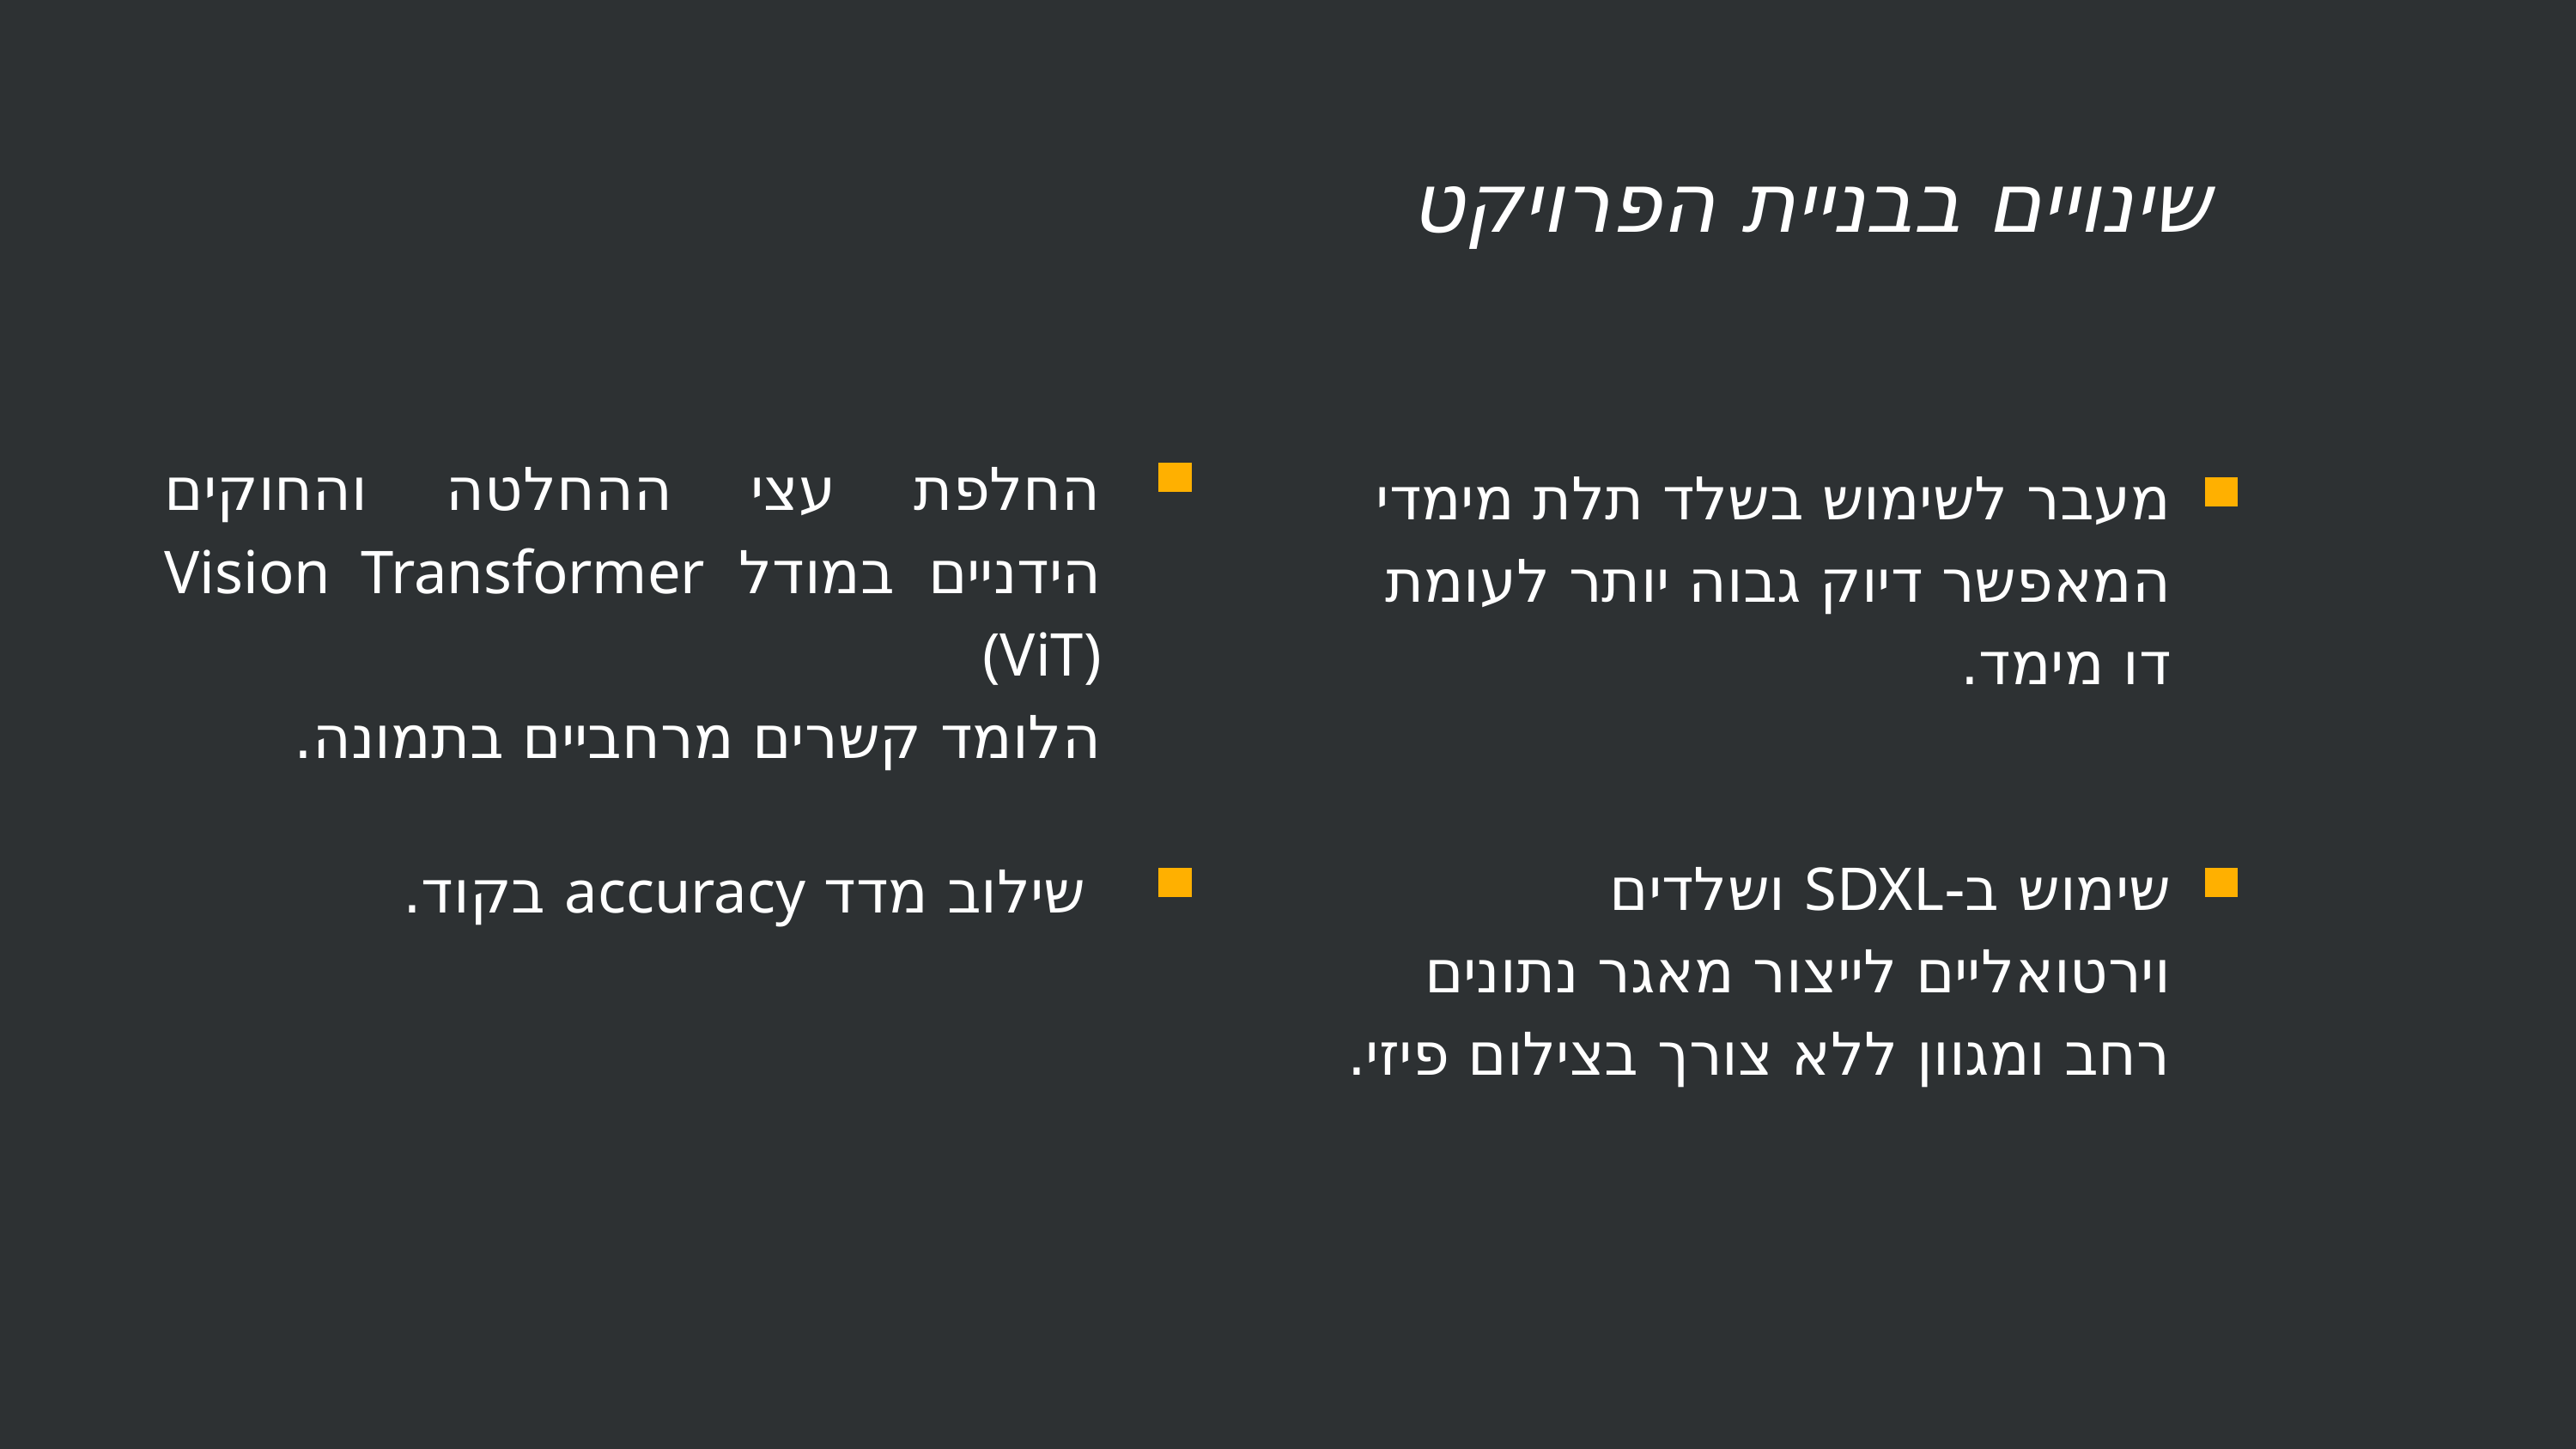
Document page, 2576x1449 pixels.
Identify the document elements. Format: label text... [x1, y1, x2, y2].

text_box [2204, 476, 2239, 507]
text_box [1157, 867, 1193, 898]
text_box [1157, 462, 1193, 493]
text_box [2204, 867, 2239, 898]
text_box שימוש ב-SDXL ושלדים וירטואליים לייצור מאגר נתונים רחב ומגוון ללא צורך בצילום פיזי. [1336, 839, 2172, 1088]
text_box שינויים בבניית הפרויקט [1287, 132, 2239, 249]
text_box מעבר לשימוש בשלד תלת מימדי המאפשר דיוק גבוה יותר לעומת דו מימד. [1355, 449, 2172, 697]
text_box שילוב מדד accuracy בקוד. [354, 842, 1086, 1008]
text_box החלפת עצי ההחלטה והחוקים הידניים במודל Vision Transformer (ViT) הלומד קשרים מרחביים בתמונה. [164, 440, 1102, 853]
